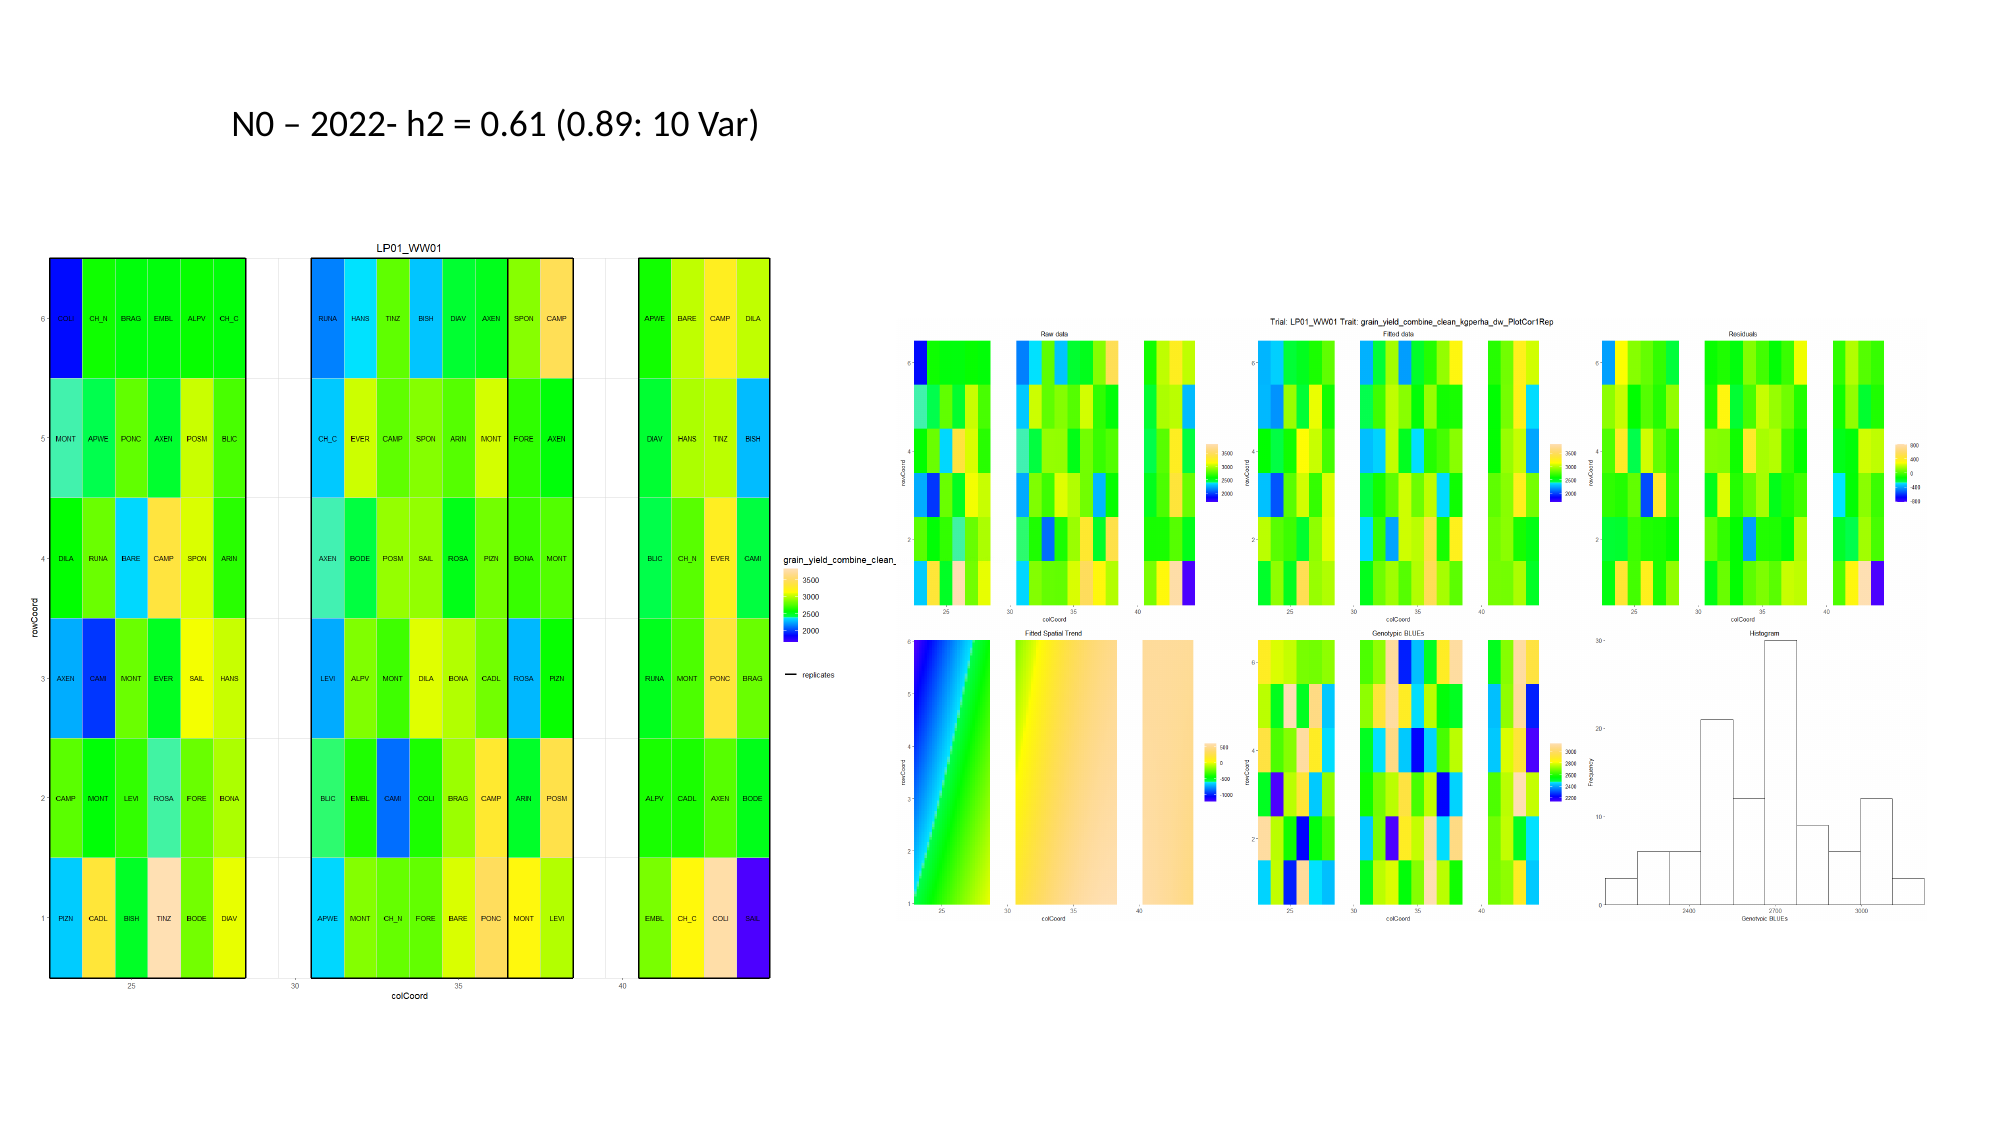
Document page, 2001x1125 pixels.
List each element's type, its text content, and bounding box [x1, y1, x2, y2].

text_box N0 – 2022- h2 = 0.61 (0.89: 10 Var) [216, 91, 813, 152]
picture [24, 239, 1927, 1002]
